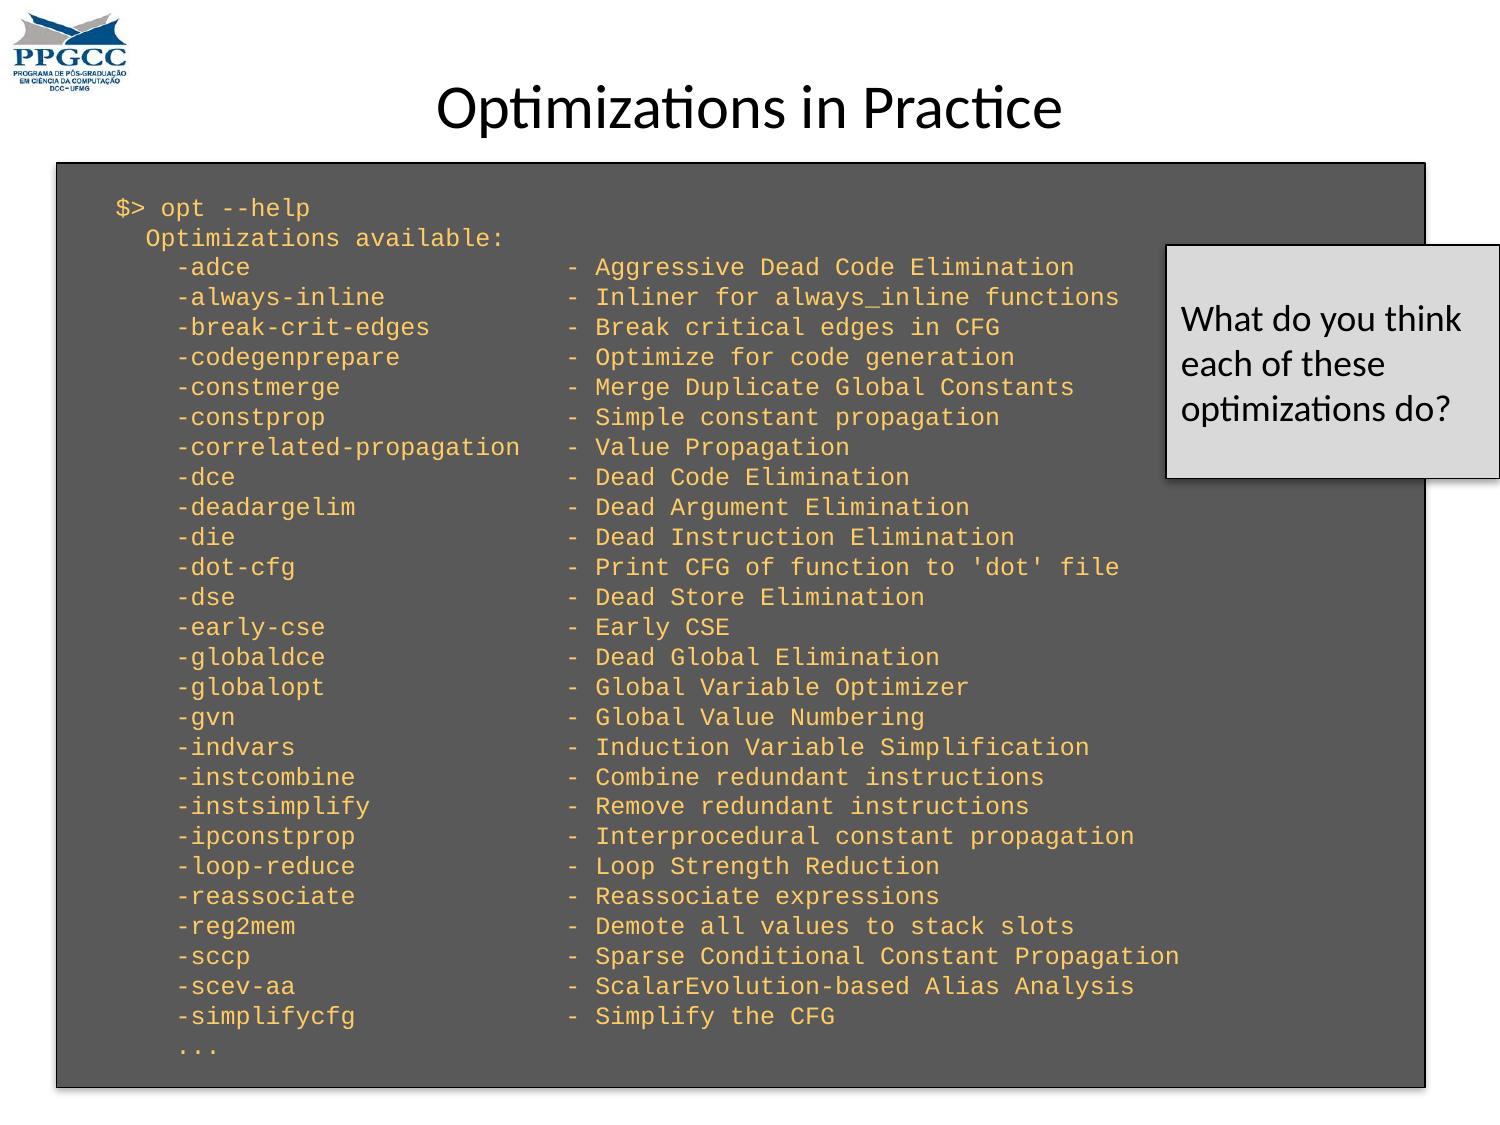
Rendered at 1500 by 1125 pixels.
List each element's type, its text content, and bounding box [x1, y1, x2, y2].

picture [9, 9, 130, 94]
title Optimizations in Practice [75, 45, 1425, 162]
text_box What do you think each of these optimizations do? [1165, 244, 1500, 479]
text_box $> opt --help Optimizations available: -adce - Aggressive Dead Code Elimination -always-inline - Inliner for always_inline functions -break-crit-edges - Break critical edges in CFG -codegenprepare - Optimize for code generation -constmerge - Merge Duplicate Global Constants -constprop - Simple constant propagation -correlated-propagation - Value Propagation -dce - Dead Code Elimination -deadargelim - Dead Argument Elimination -die - Dead Instruction Elimination -dot-cfg - Print CFG of function to 'dot' file -dse - Dead Store Elimination -early-cse - Early CSE -globaldce - Dead Global Elimination -globalopt - Global Variable Optimizer -gvn - Global Value Numbering -indvars - Induction Variable Simplification -instcombine - Combine redundant instructions -instsimplify - Remove redundant instructions -ipconstprop - Interprocedural constant propagation -loop-reduce - Loop Strength Reduction -reassociate - Reassociate expressions -reg2mem - Demote all values to stack slots -sccp - Sparse Conditional Constant Propagation -scev-aa - ScalarEvolution-based Alias Analysis -simplifycfg - Simplify the CFG ... [56, 162, 1426, 1088]
